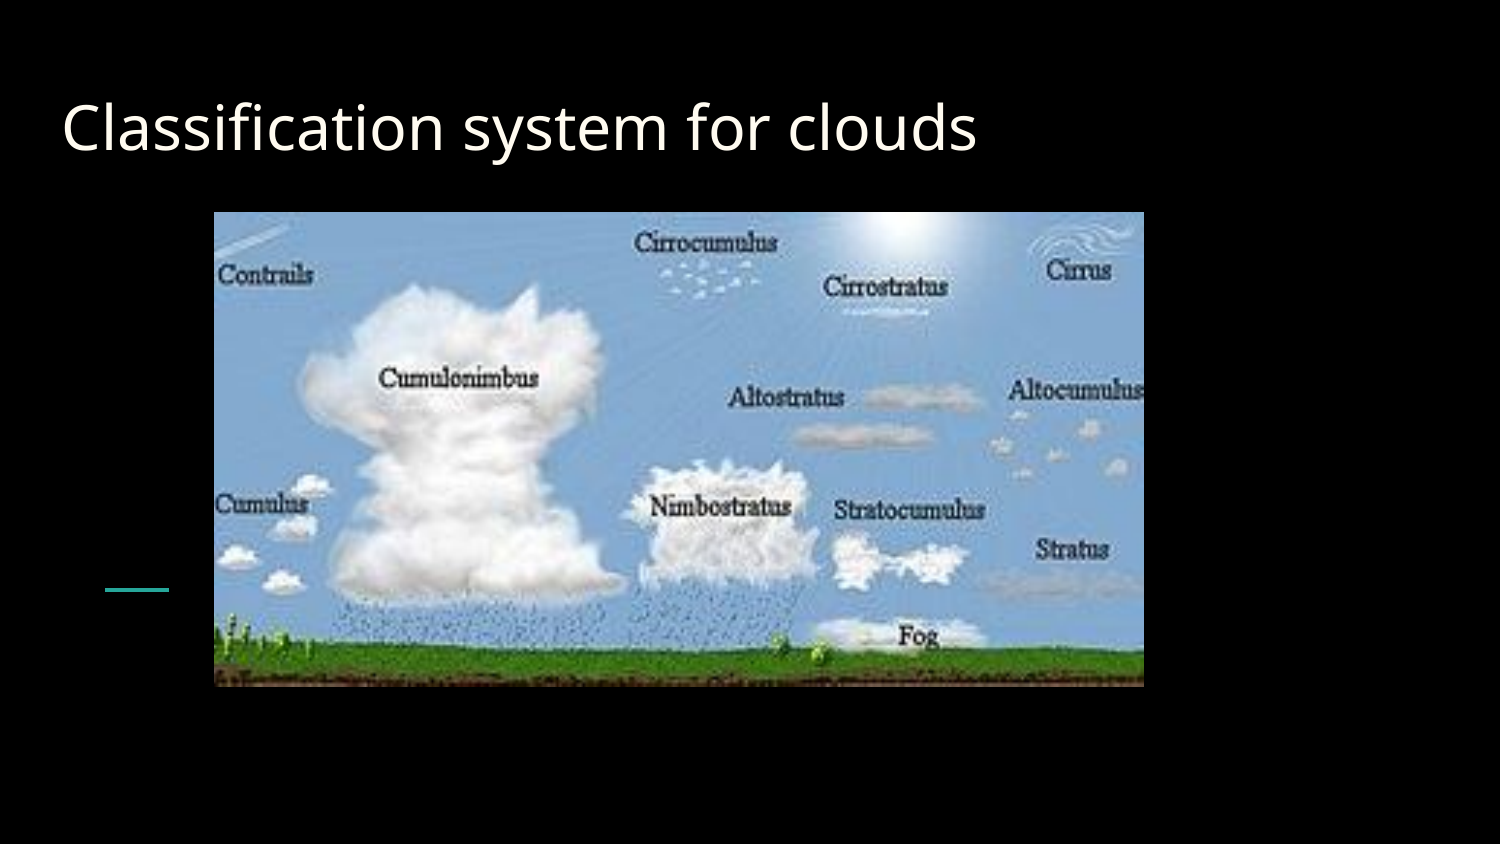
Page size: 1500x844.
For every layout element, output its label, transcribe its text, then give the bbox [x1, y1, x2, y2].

title Classification system for clouds [46, 73, 1379, 324]
picture [214, 212, 1144, 688]
